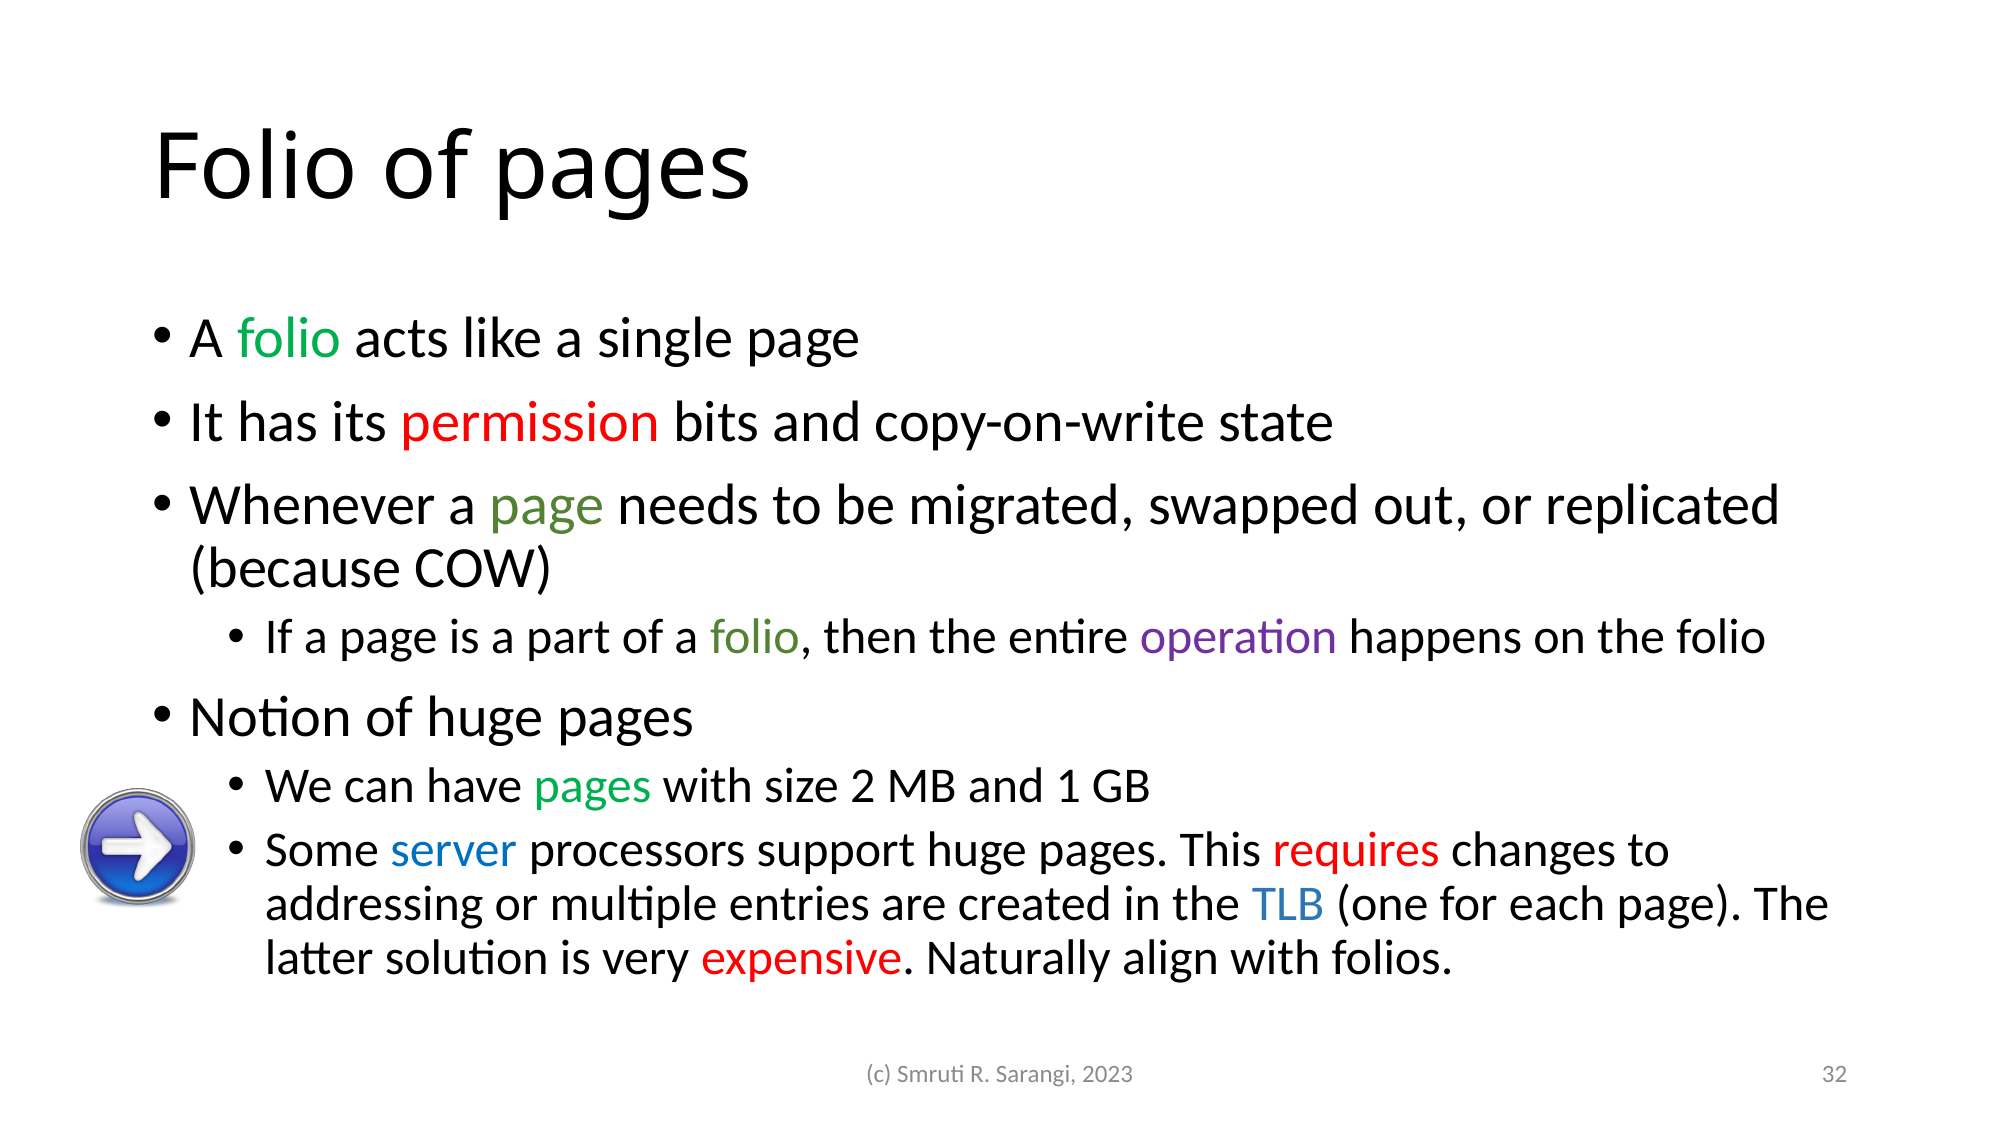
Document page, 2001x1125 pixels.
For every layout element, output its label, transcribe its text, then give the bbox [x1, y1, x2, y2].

footer (c) Smruti R. Sarangi, 2023 [662, 1042, 1338, 1103]
title Folio of pages [137, 59, 1863, 278]
picture [76, 784, 199, 908]
list A folio acts like a single page It has its permission bits and copy-on-write state Whenever a page needs to be migrated, swapped out, or replicated (because COW) If a page is a part of a folio, then the entire operation happens on the folio Notion of huge pages We can have pages with size 2 MB and 1 GB Some server processors support huge pages. This requires changes to addressing or multiple entries are created in the TLB (one for each page). The latter solution is very expensive. Naturally align with folios. [137, 299, 1863, 1014]
slide_number 32 [1412, 1042, 1863, 1103]
